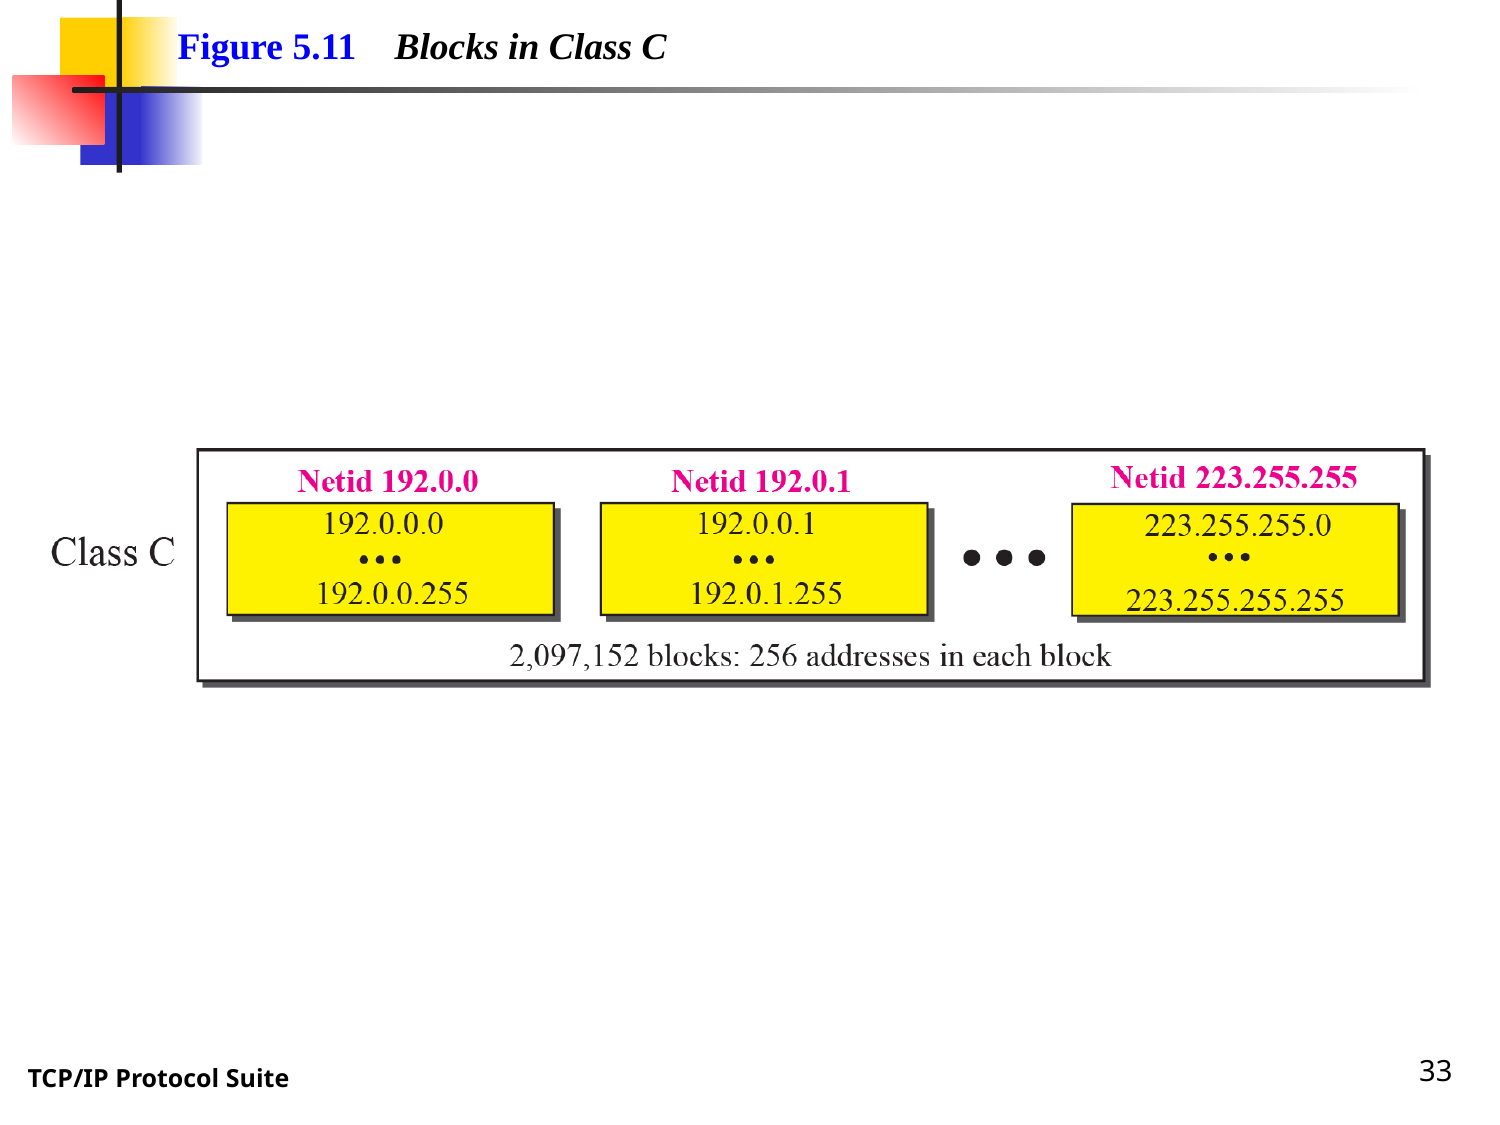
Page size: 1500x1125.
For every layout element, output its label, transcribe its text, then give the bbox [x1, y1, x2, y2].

text_box [122, 93, 141, 165]
picture [49, 448, 1432, 688]
text_box [60, 17, 116, 86]
text_box [116, 0, 122, 87]
text_box Figure 5.11 Blocks in Class C [162, 14, 1100, 75]
text_box ‹#› [1155, 1024, 1468, 1100]
text_box [72, 87, 1423, 93]
text_box [80, 93, 116, 165]
text_box TCP/IP Protocol Suite [12, 1024, 488, 1100]
text_box [122, 17, 177, 86]
text_box [116, 93, 122, 173]
text_box [141, 93, 202, 165]
text_box [12, 75, 105, 145]
